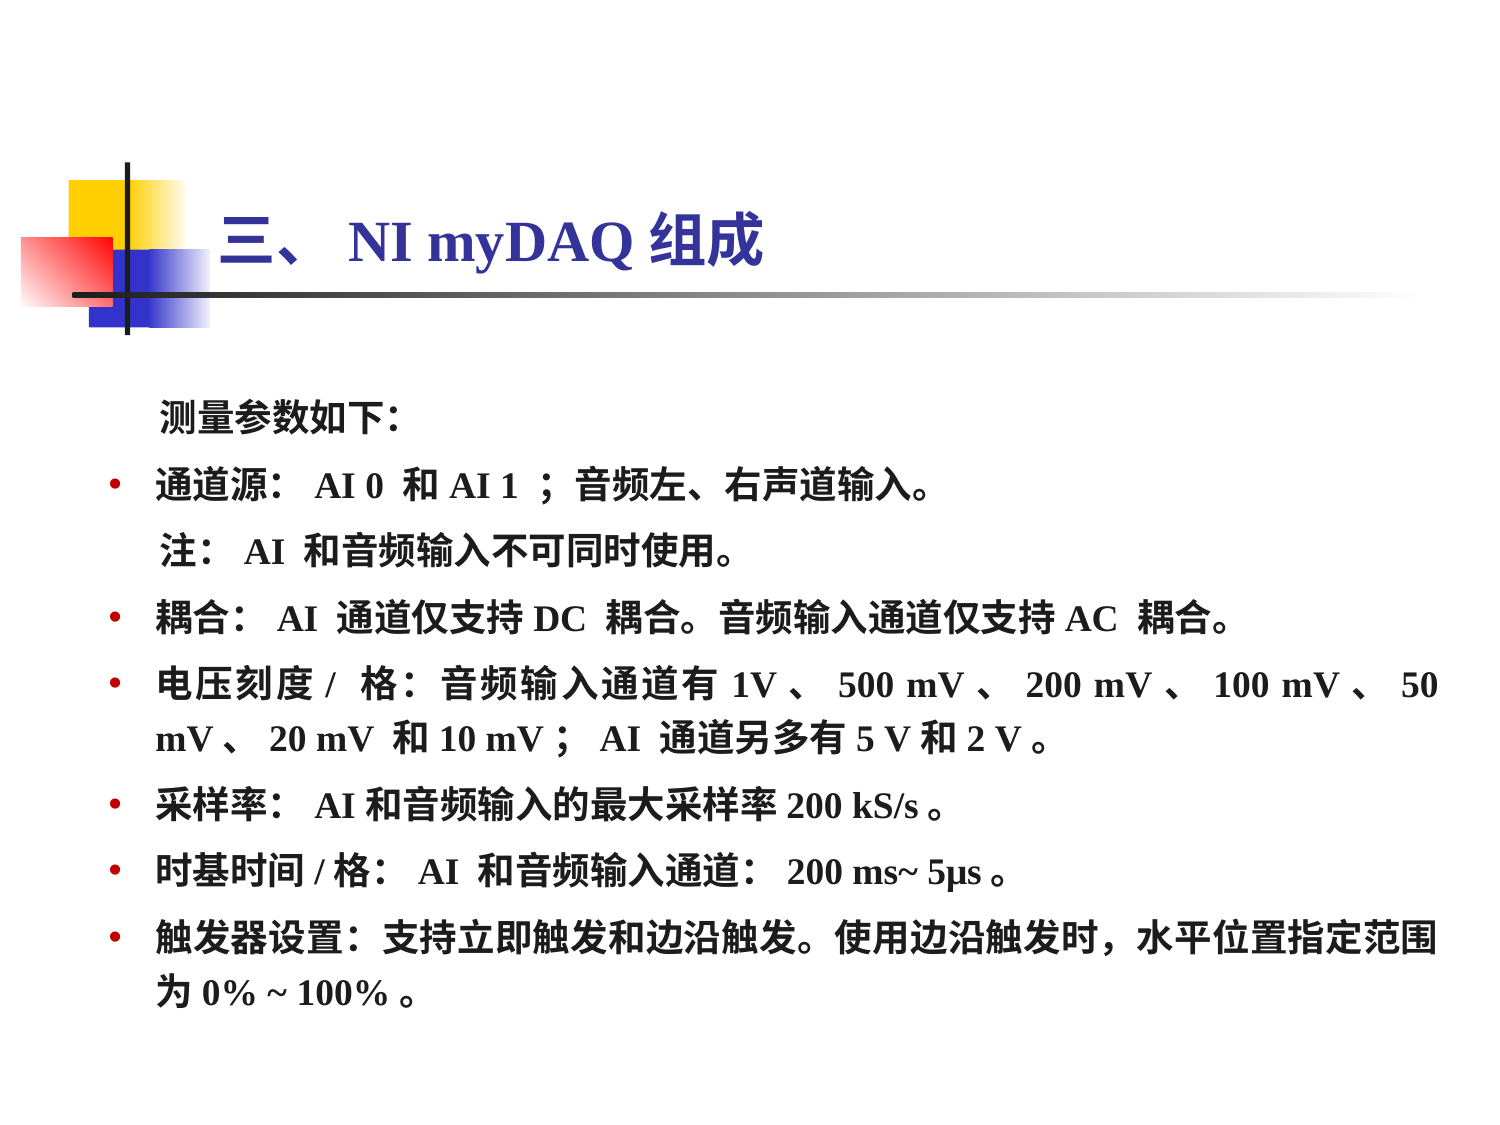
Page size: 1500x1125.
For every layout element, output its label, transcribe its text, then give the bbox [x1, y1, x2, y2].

text_box 三、NI myDAQ组成 [203, 176, 1312, 274]
text_box 测量参数如下： 通道源：AI 0 和AI 1 ；音频左、右声道输入。 注：AI 和音频输入不可同时使用。 耦合：AI 通道仅支持DC 耦合。音频输入通道仅支持AC 耦合。 电压刻度/ 格：音频输入通道有1V、500 mV、200 mV、100 mV、50 mV、20 mV 和10 mV；AI 通道另多有5 V和2 V。 采样率：AI和音频输入的最大采样率200 kS/s。 时基时间/格：AI 和音频输入通道：200 ms~ 5μs。 触发器设置：支持立即触发和边沿触发。使用边沿触发时，水平位置指定范围为0% ~ 100%。 [93, 377, 1454, 1021]
